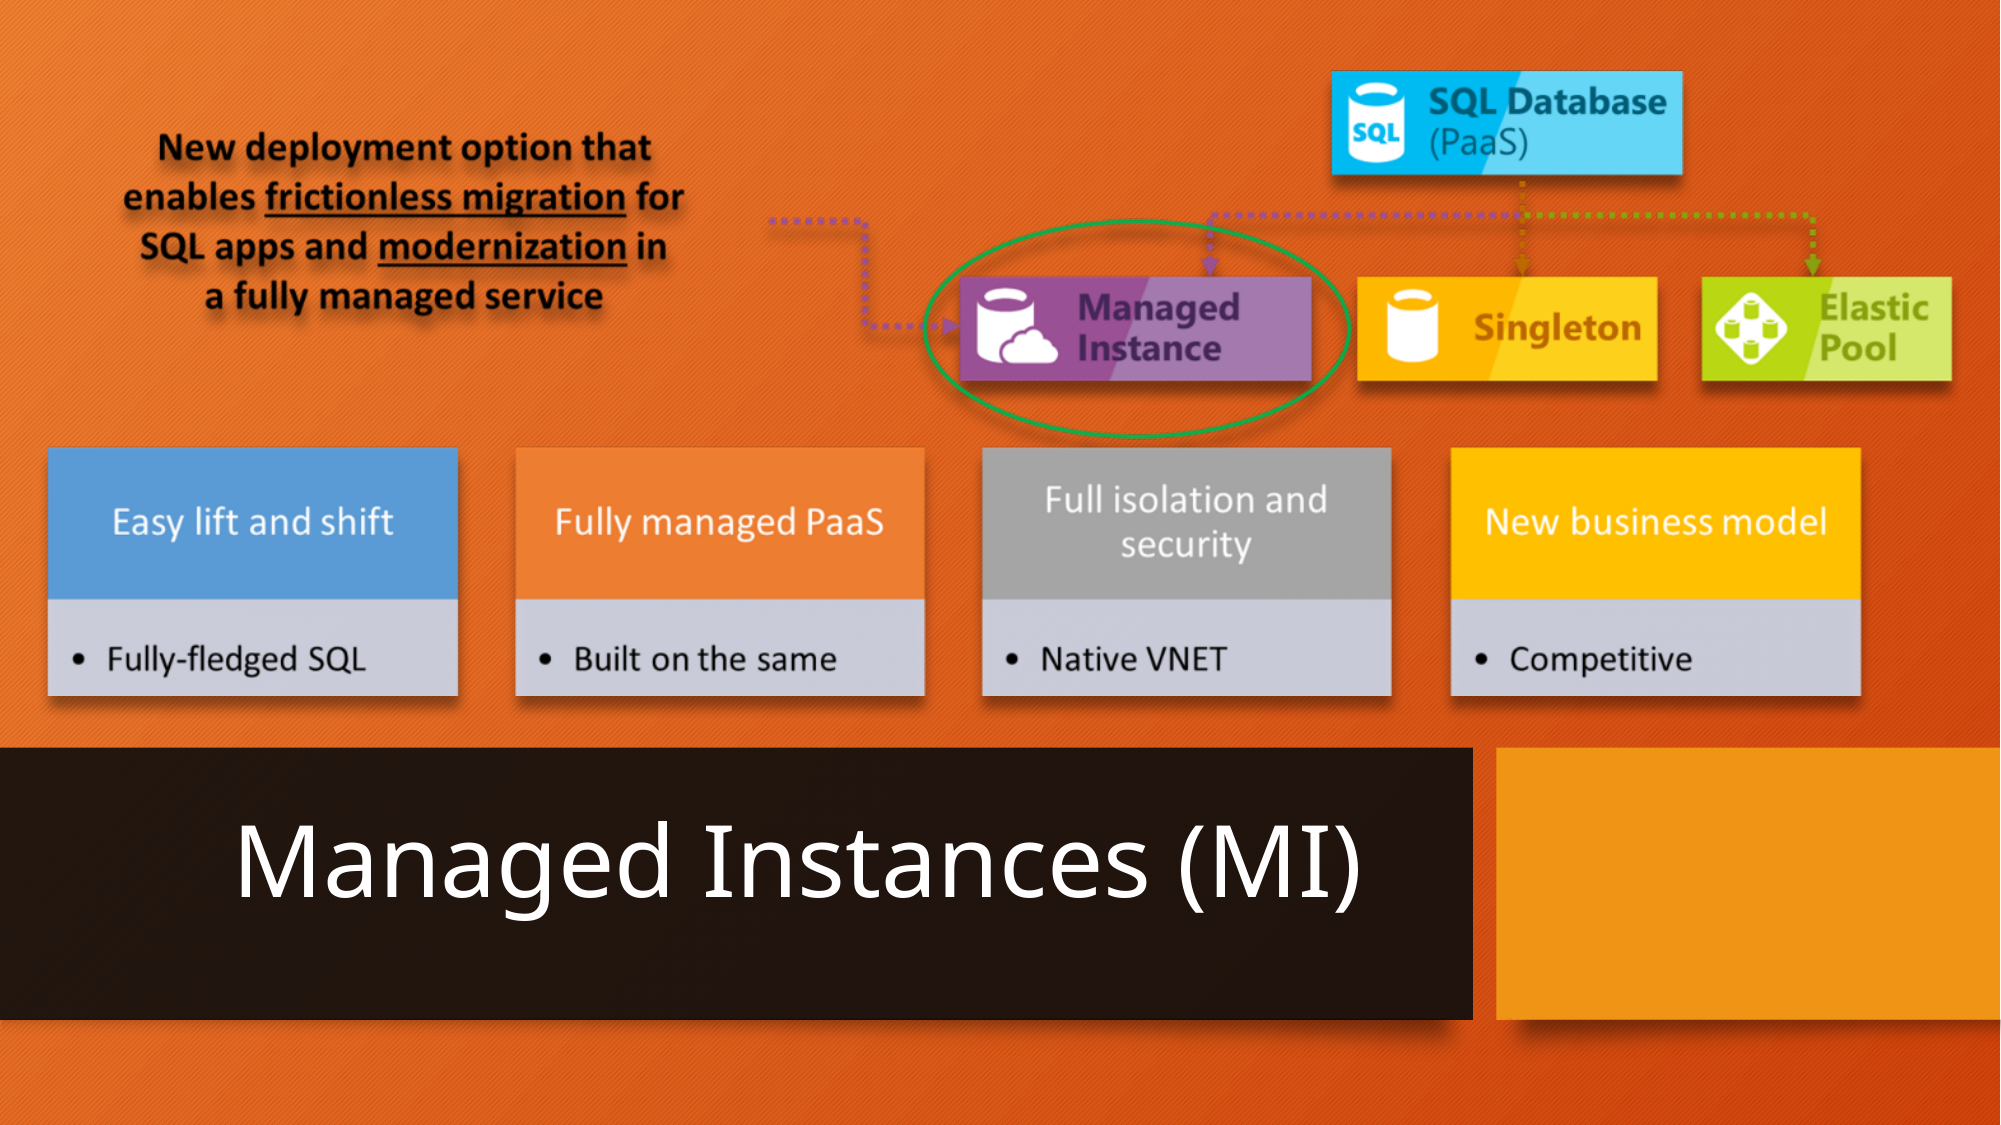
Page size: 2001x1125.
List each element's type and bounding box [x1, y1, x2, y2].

picture [39, 61, 1960, 697]
text_box [0, 0, 2000, 1125]
